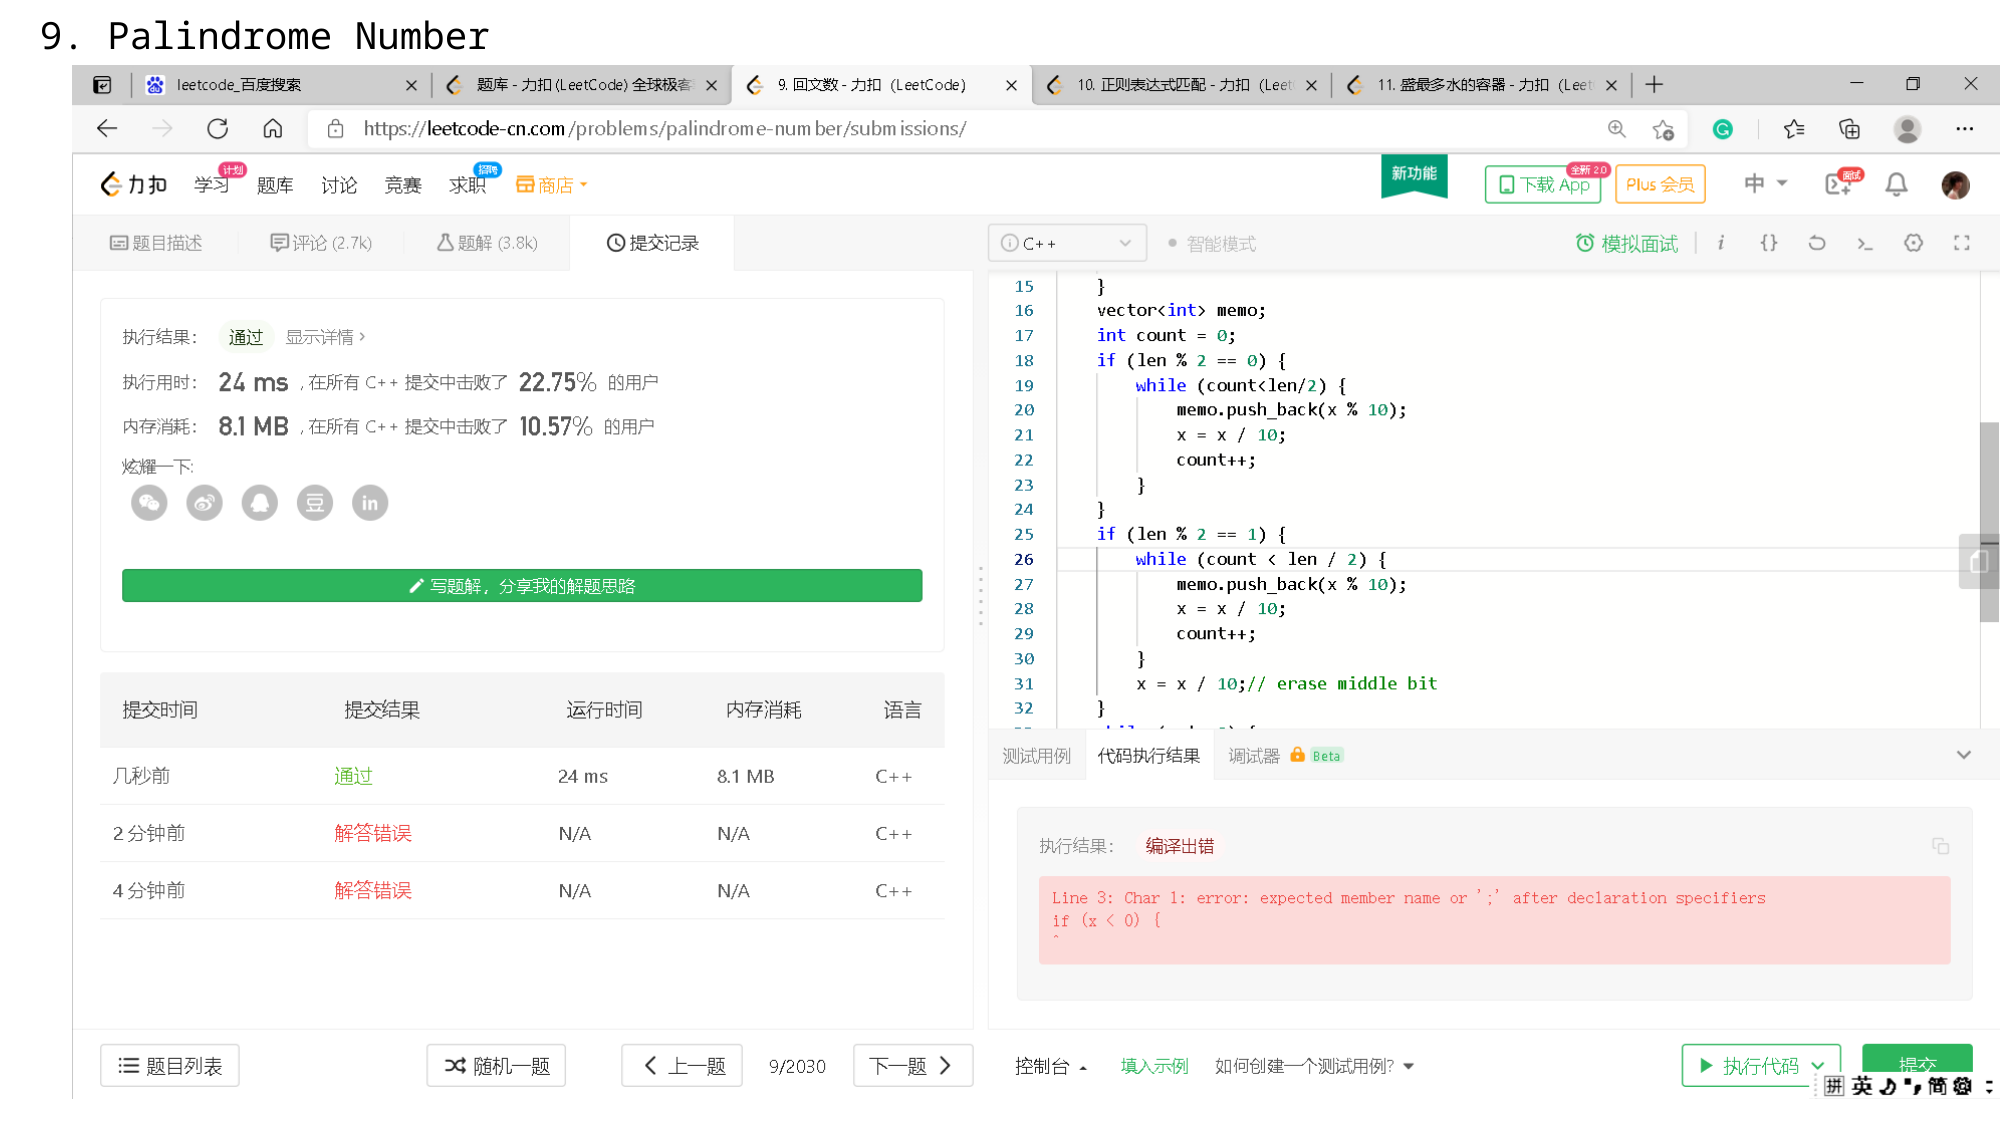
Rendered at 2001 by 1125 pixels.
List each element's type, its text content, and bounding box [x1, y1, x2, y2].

text_box 9. Palindrome Number [25, 4, 1025, 65]
picture [72, 65, 2000, 1099]
